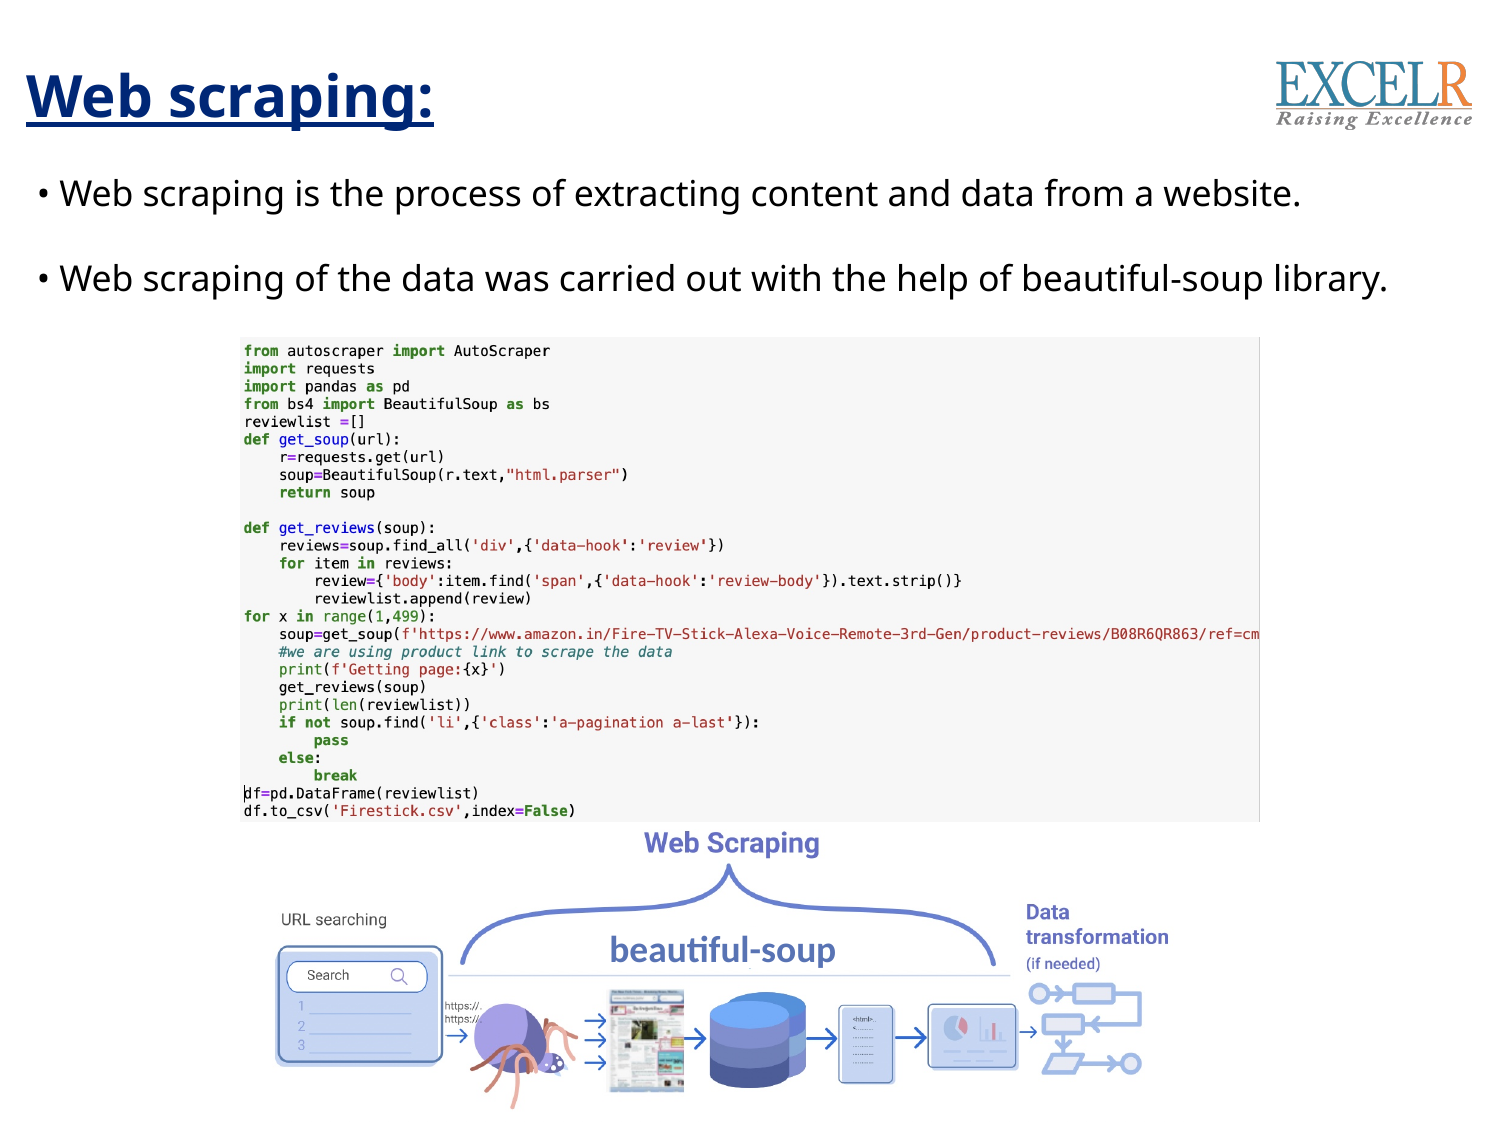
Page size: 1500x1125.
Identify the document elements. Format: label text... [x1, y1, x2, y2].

title Web scraping: [18, 51, 1482, 140]
list • Web scraping is the process of extracting content and data from a website. • Web scraping of the data was carried out with the help of beautiful-soup library. [28, 162, 1472, 352]
picture [1276, 61, 1472, 130]
picture [240, 337, 1260, 1122]
